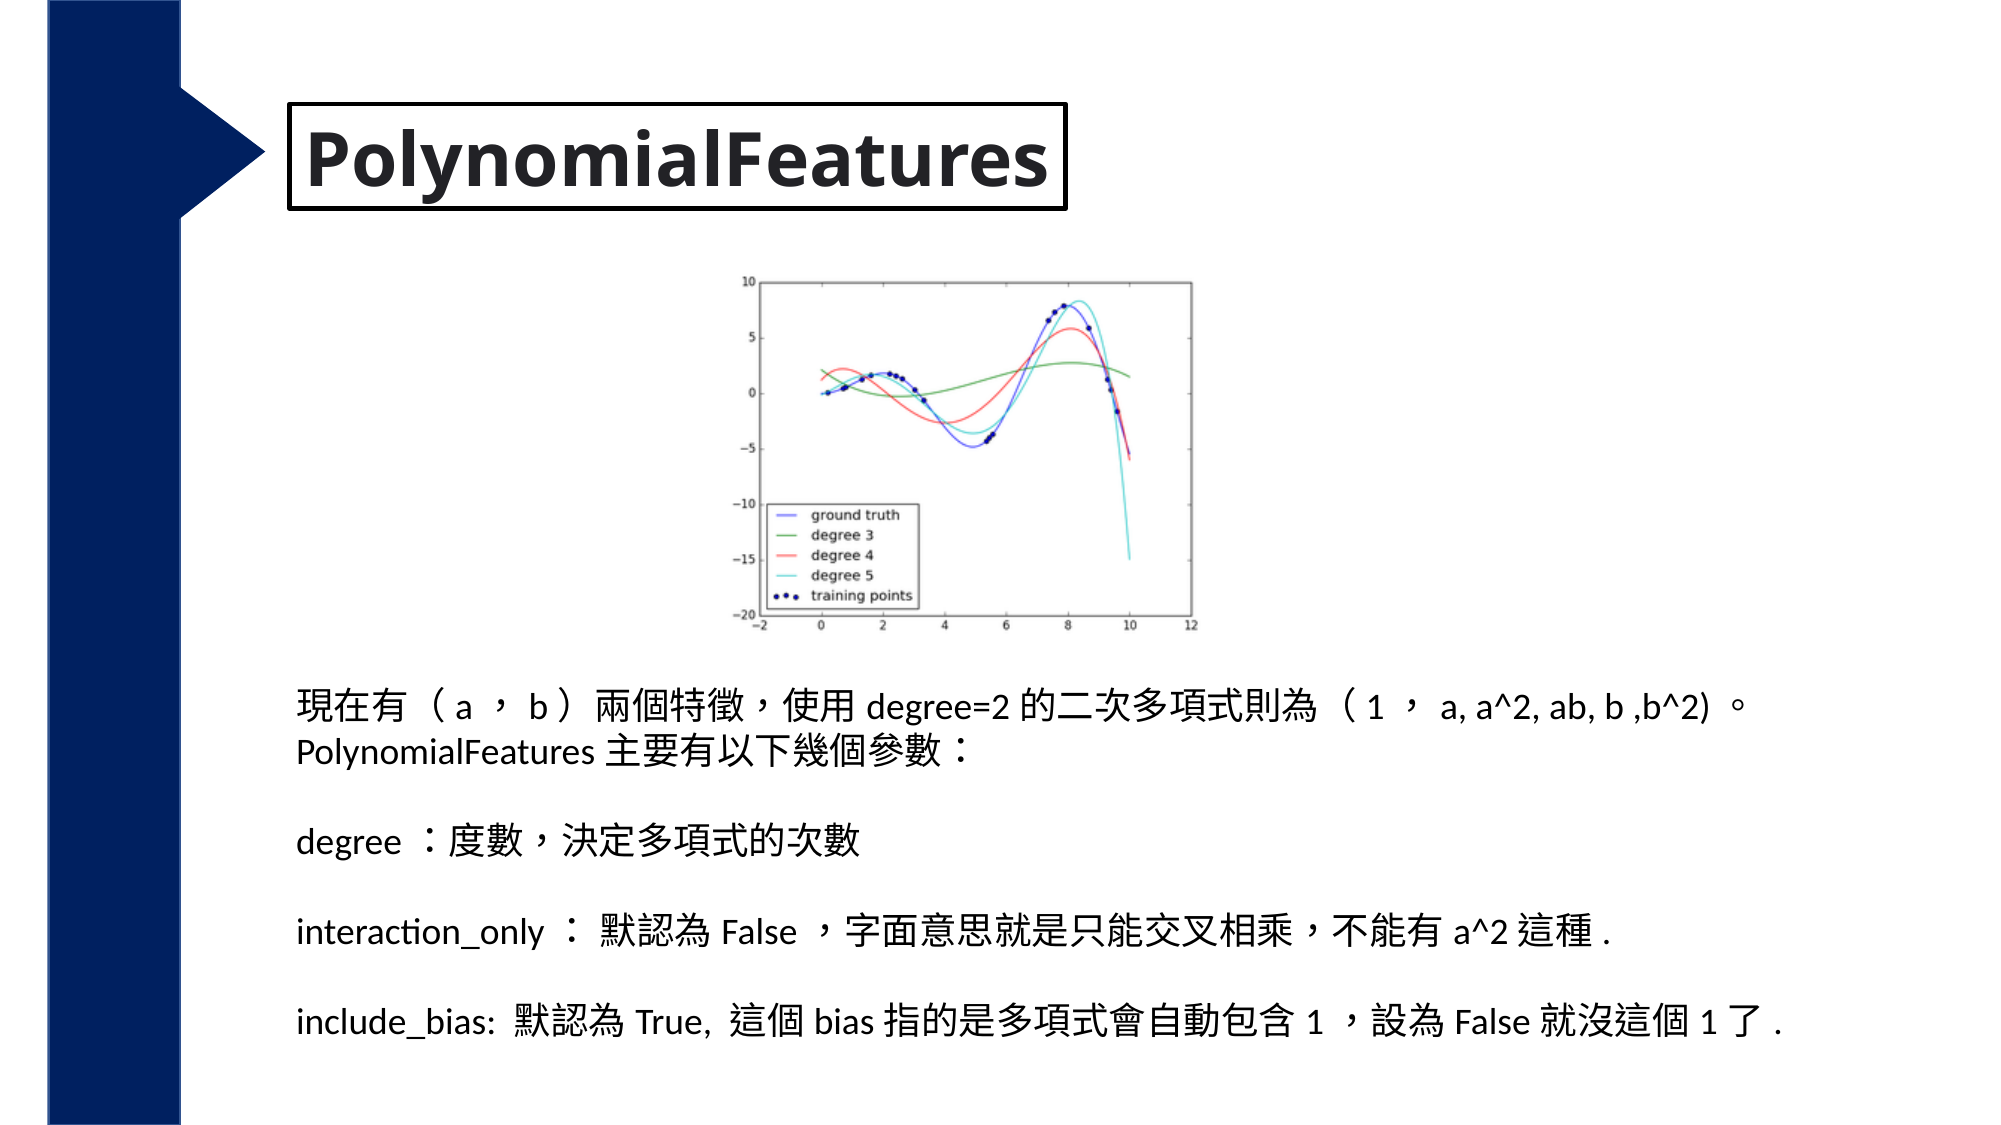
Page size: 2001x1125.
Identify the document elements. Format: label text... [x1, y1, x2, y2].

text_box 現在有（a，b）兩個特徵，使用degree=2的二次多項式則為（1，a, a^2, ab, b ,b^2)。 PolynomialFeatures主要有以下幾個參數： degree：度數，決定多項式的次數 interaction_only： 默認為False，字面意思就是只能交叉相乘，不能有a^2這種. include_bias: 默認為True, 這個bias指的是多項式會自動包含1，設為False就沒這個1了. [281, 674, 1915, 1050]
text_box PolynomialFeatures [289, 103, 1066, 209]
picture [671, 241, 1268, 659]
